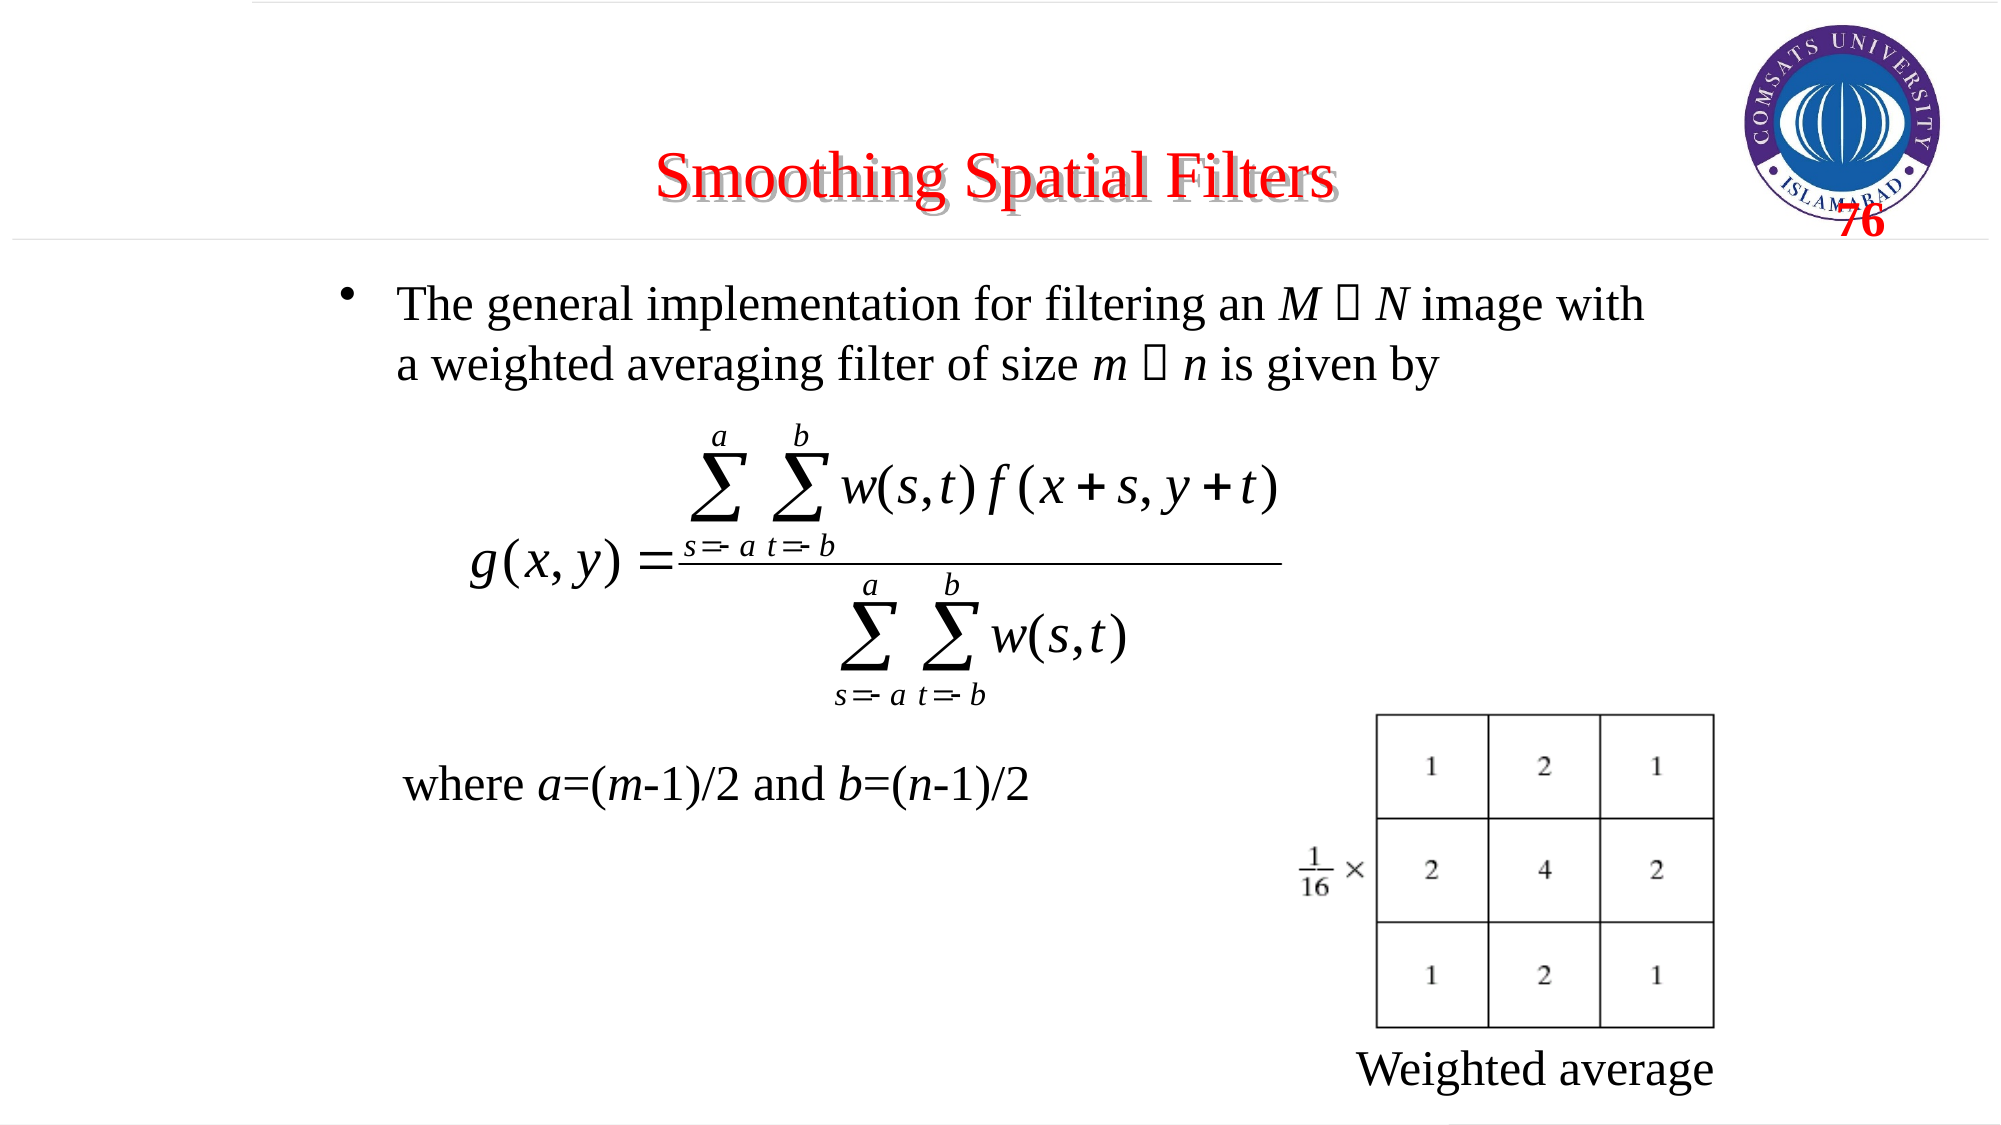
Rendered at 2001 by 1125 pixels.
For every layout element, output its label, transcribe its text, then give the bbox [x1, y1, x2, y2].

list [458, 410, 1292, 718]
list The general implementation for filtering an M  N image with a weighted averaging filter of size m  n is given by where a=(m-1)/2 and b=(n-1)/2 [324, 262, 1667, 1005]
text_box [1298, 694, 1732, 1105]
text_box Smoothing Spatial Filters [639, 123, 1352, 219]
picture [1730, 8, 1954, 237]
